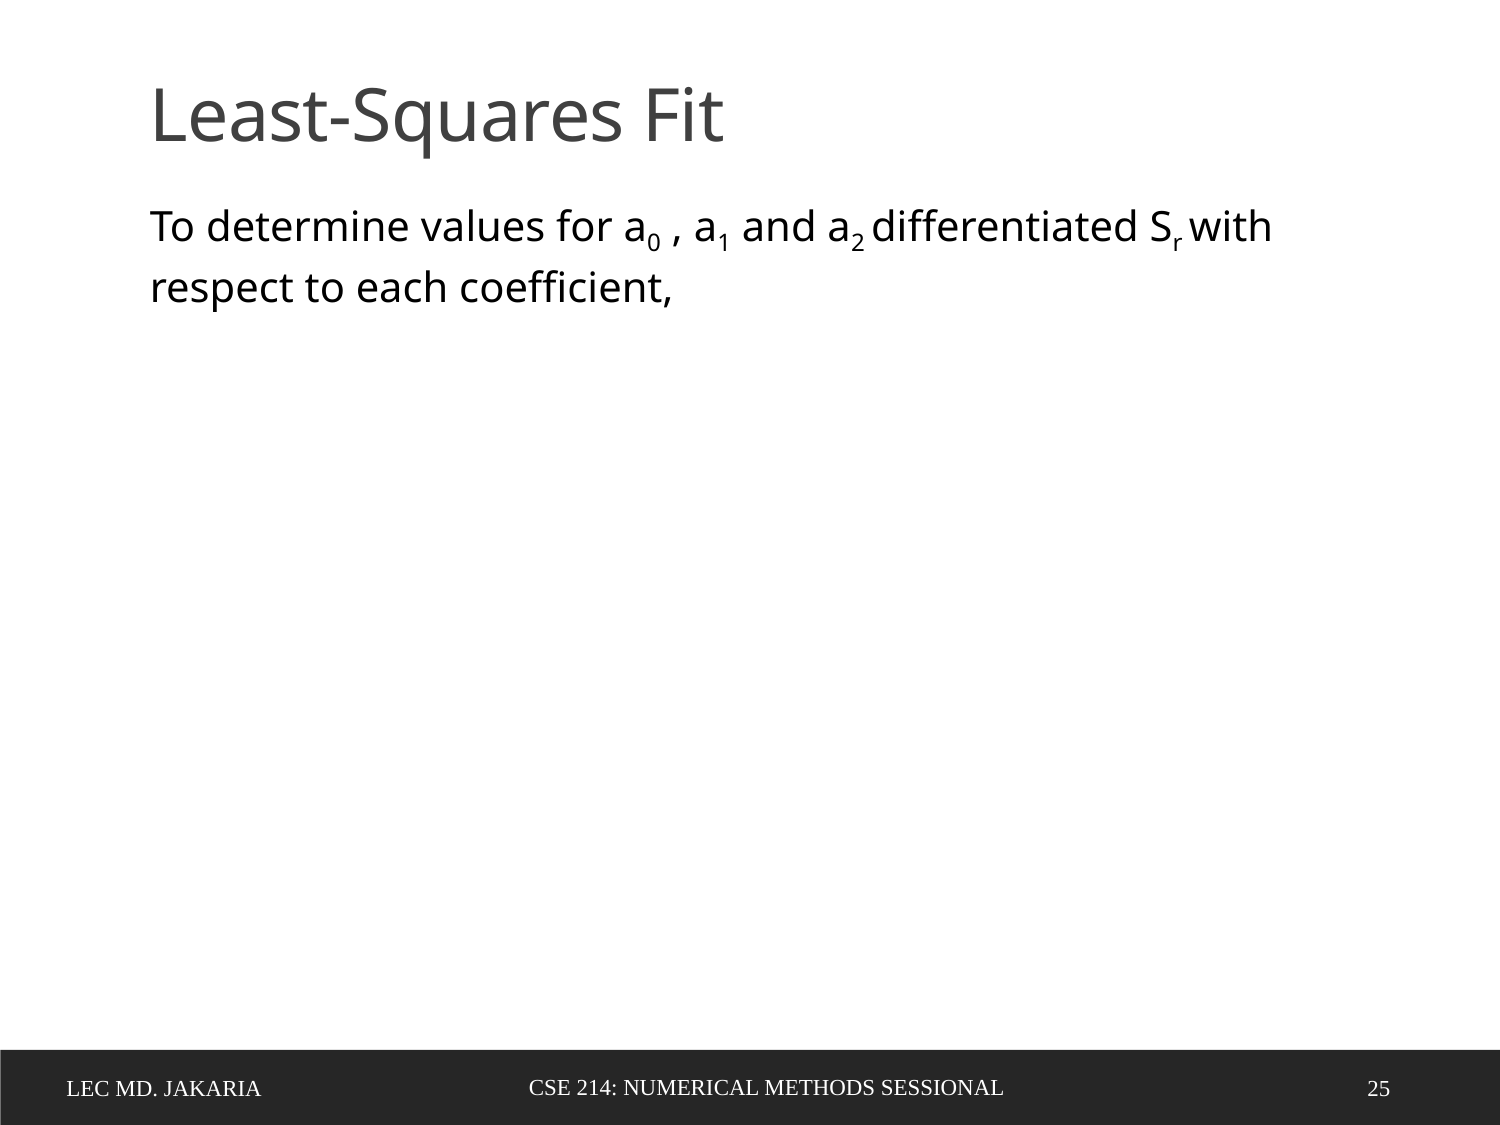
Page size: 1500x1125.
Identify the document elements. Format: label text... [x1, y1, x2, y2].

footer Lec MD. Jakaria [51, 1057, 535, 1118]
text_box CSE 214: Numerical Methods Sessional [497, 1056, 1037, 1117]
slide_number 25 [1352, 1057, 1449, 1118]
text_box Least-Squares Fit [135, 71, 1373, 187]
